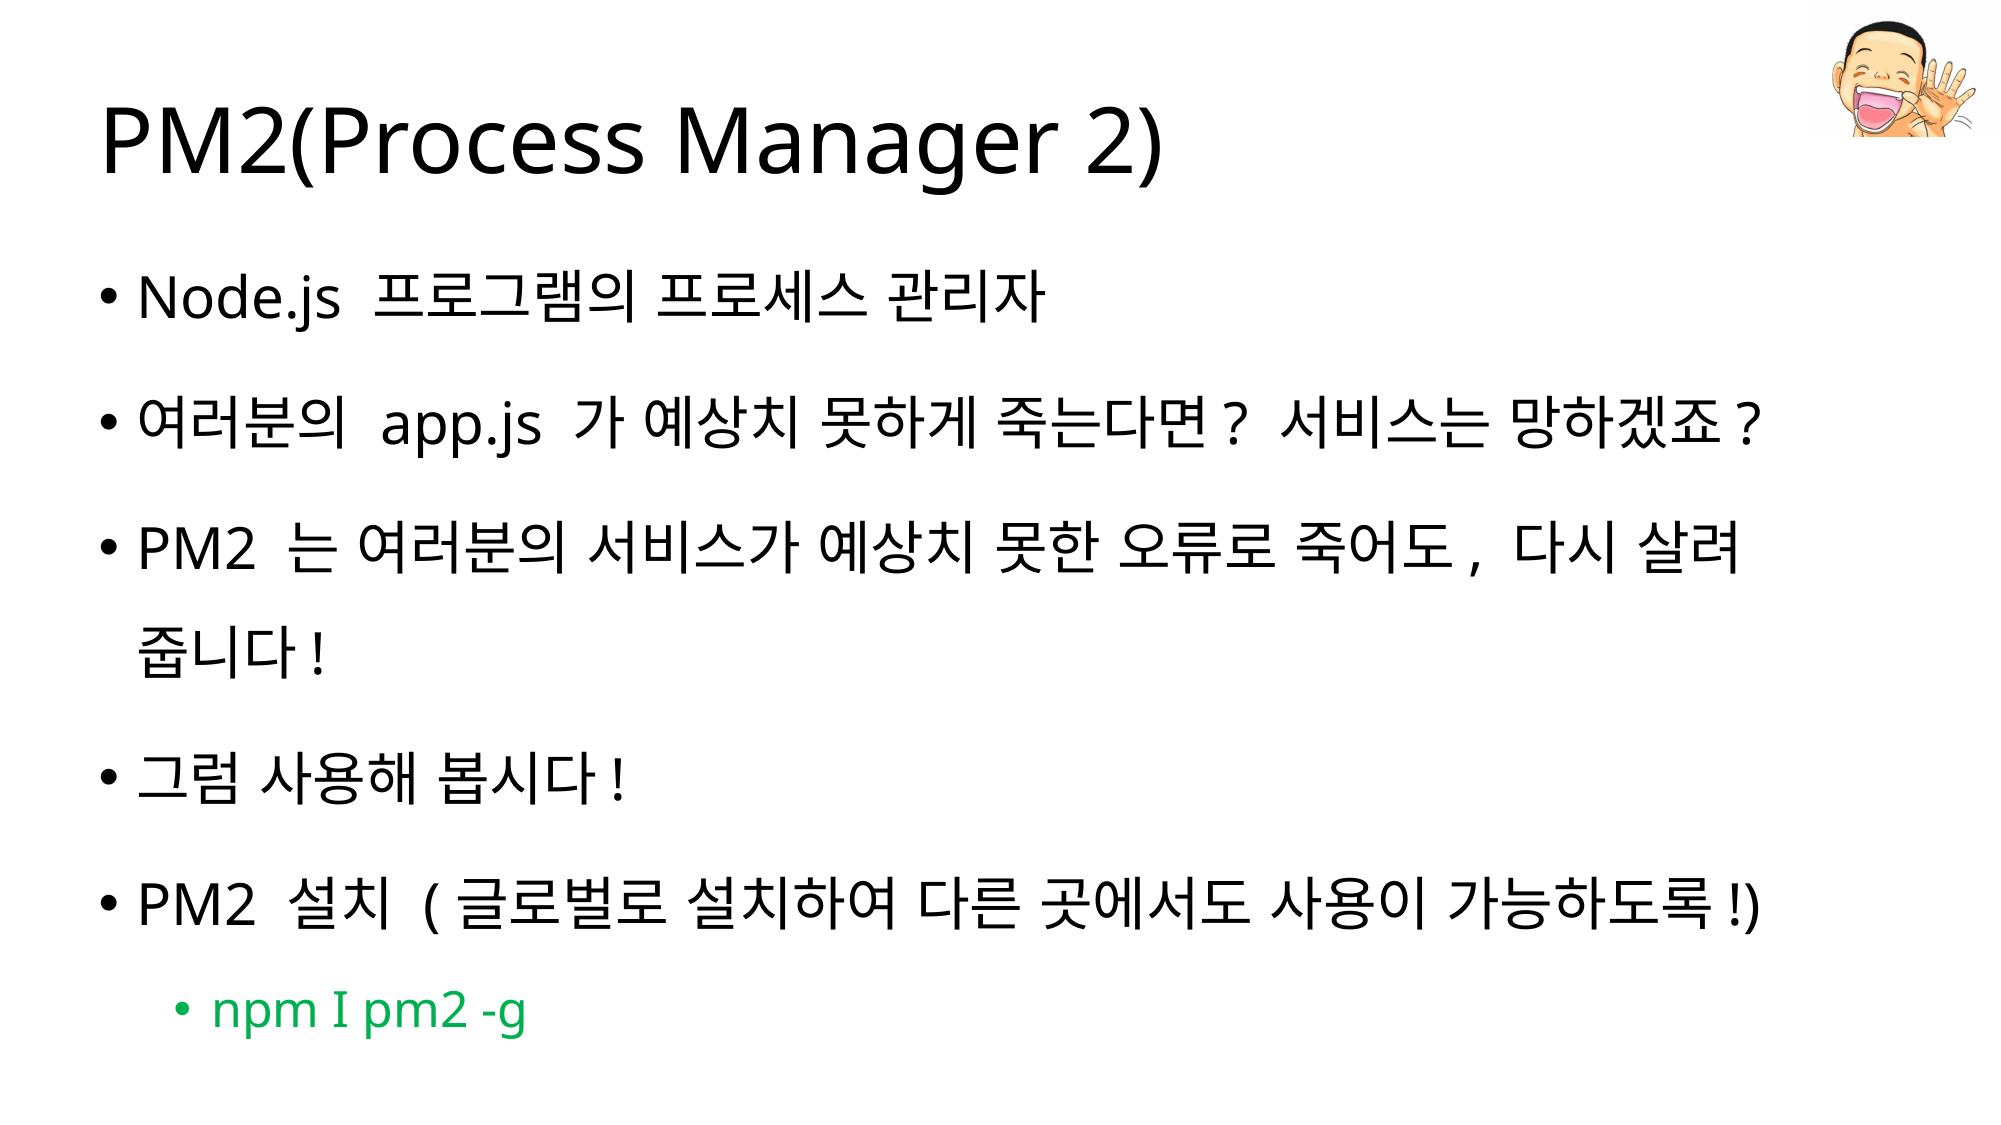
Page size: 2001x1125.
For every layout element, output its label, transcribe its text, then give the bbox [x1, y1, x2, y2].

title PM2(Process Manager 2) [83, 0, 1931, 218]
list Node.js 프로그램의 프로세스 관리자 여러분의 app.js 가 예상치 못하게 죽는다면? 서비스는 망하겠죠? PM2 는 여러분의 서비스가 예상치 못한 오류로 죽어도, 다시 살려 줍니다! 그럼 사용해 봅시다! PM2 설치 (글로벌로 설치하여 다른 곳에서도 사용이 가능하도록!) npm I pm2 -g [83, 218, 1931, 1125]
picture [1931, 0, 2000, 137]
